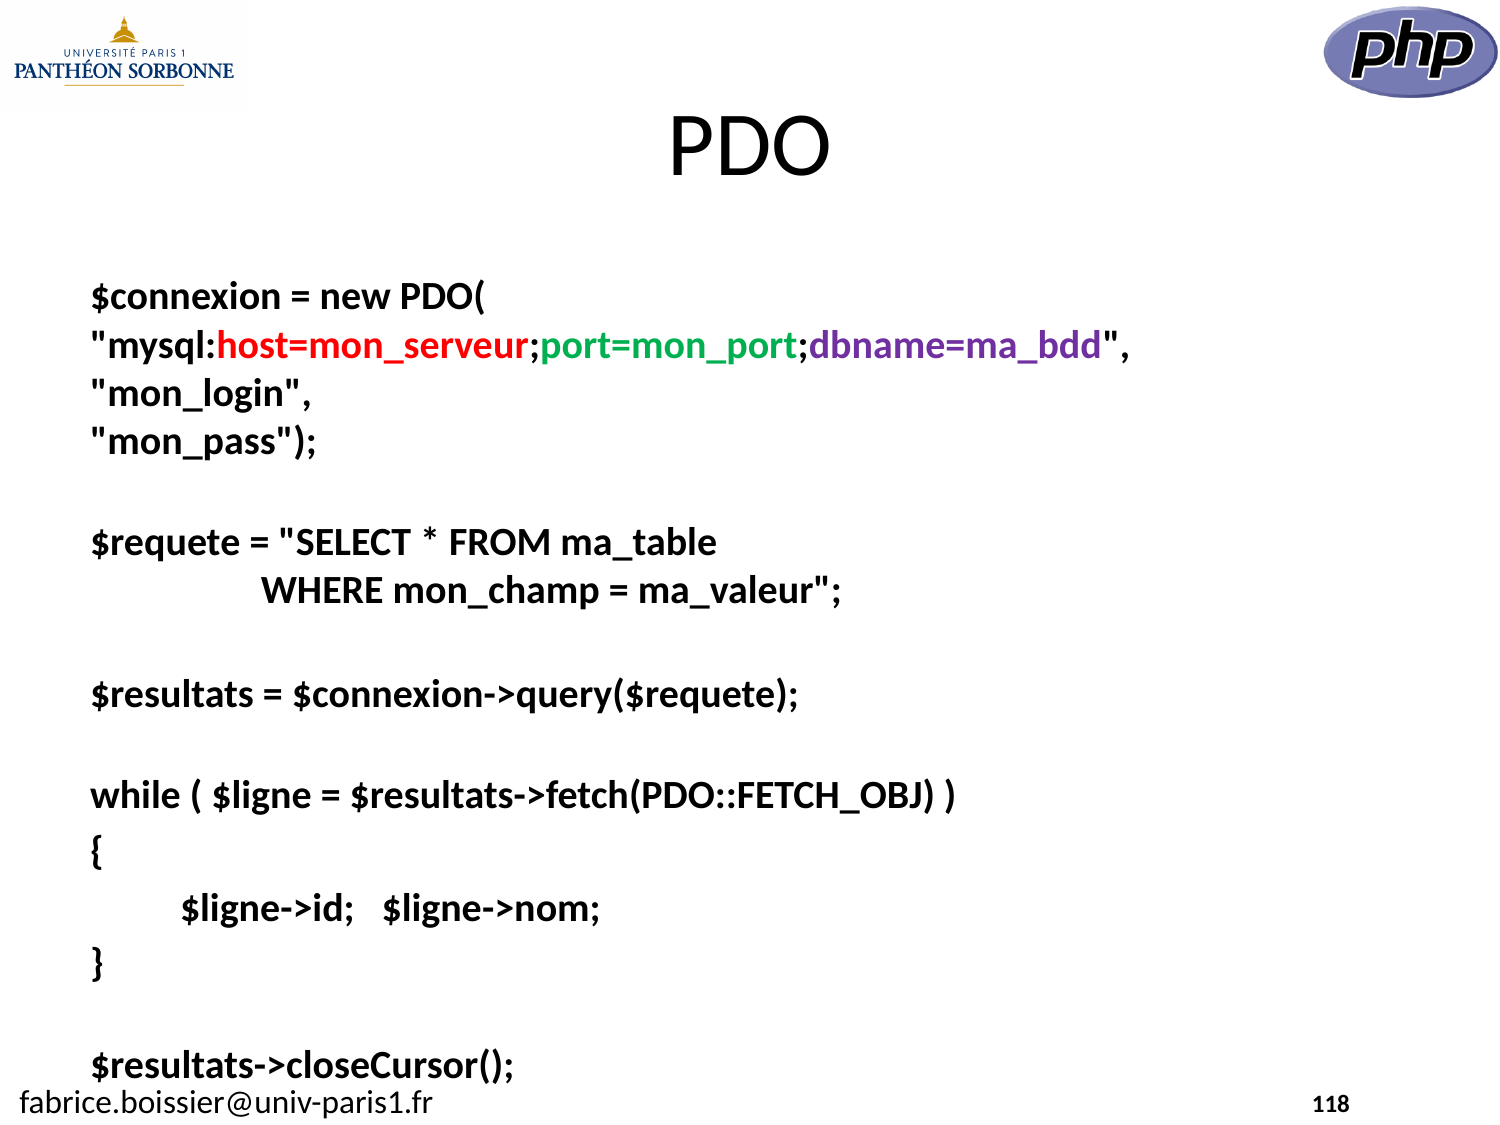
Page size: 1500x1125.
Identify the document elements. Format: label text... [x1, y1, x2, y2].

picture [0, 2, 248, 114]
picture [1321, 0, 1500, 119]
title PDO [75, 45, 1425, 233]
list $connexion = new PDO( "mysql:host=mon_serveur;port=mon_port;dbname=ma_bdd", "mon_login", "mon_pass"); $requete = "SELECT * FROM ma_table WHERE mon_champ = ma_valeur"; $resultats = $connexion->query($requete); while ( $ligne = $resultats->fetch(PDO::FETCH_OBJ) ) { $ligne->id; $ligne->nom; } $resultats->closeCursor(); [75, 262, 1447, 1094]
slide_number 118 [1156, 1072, 1500, 1125]
